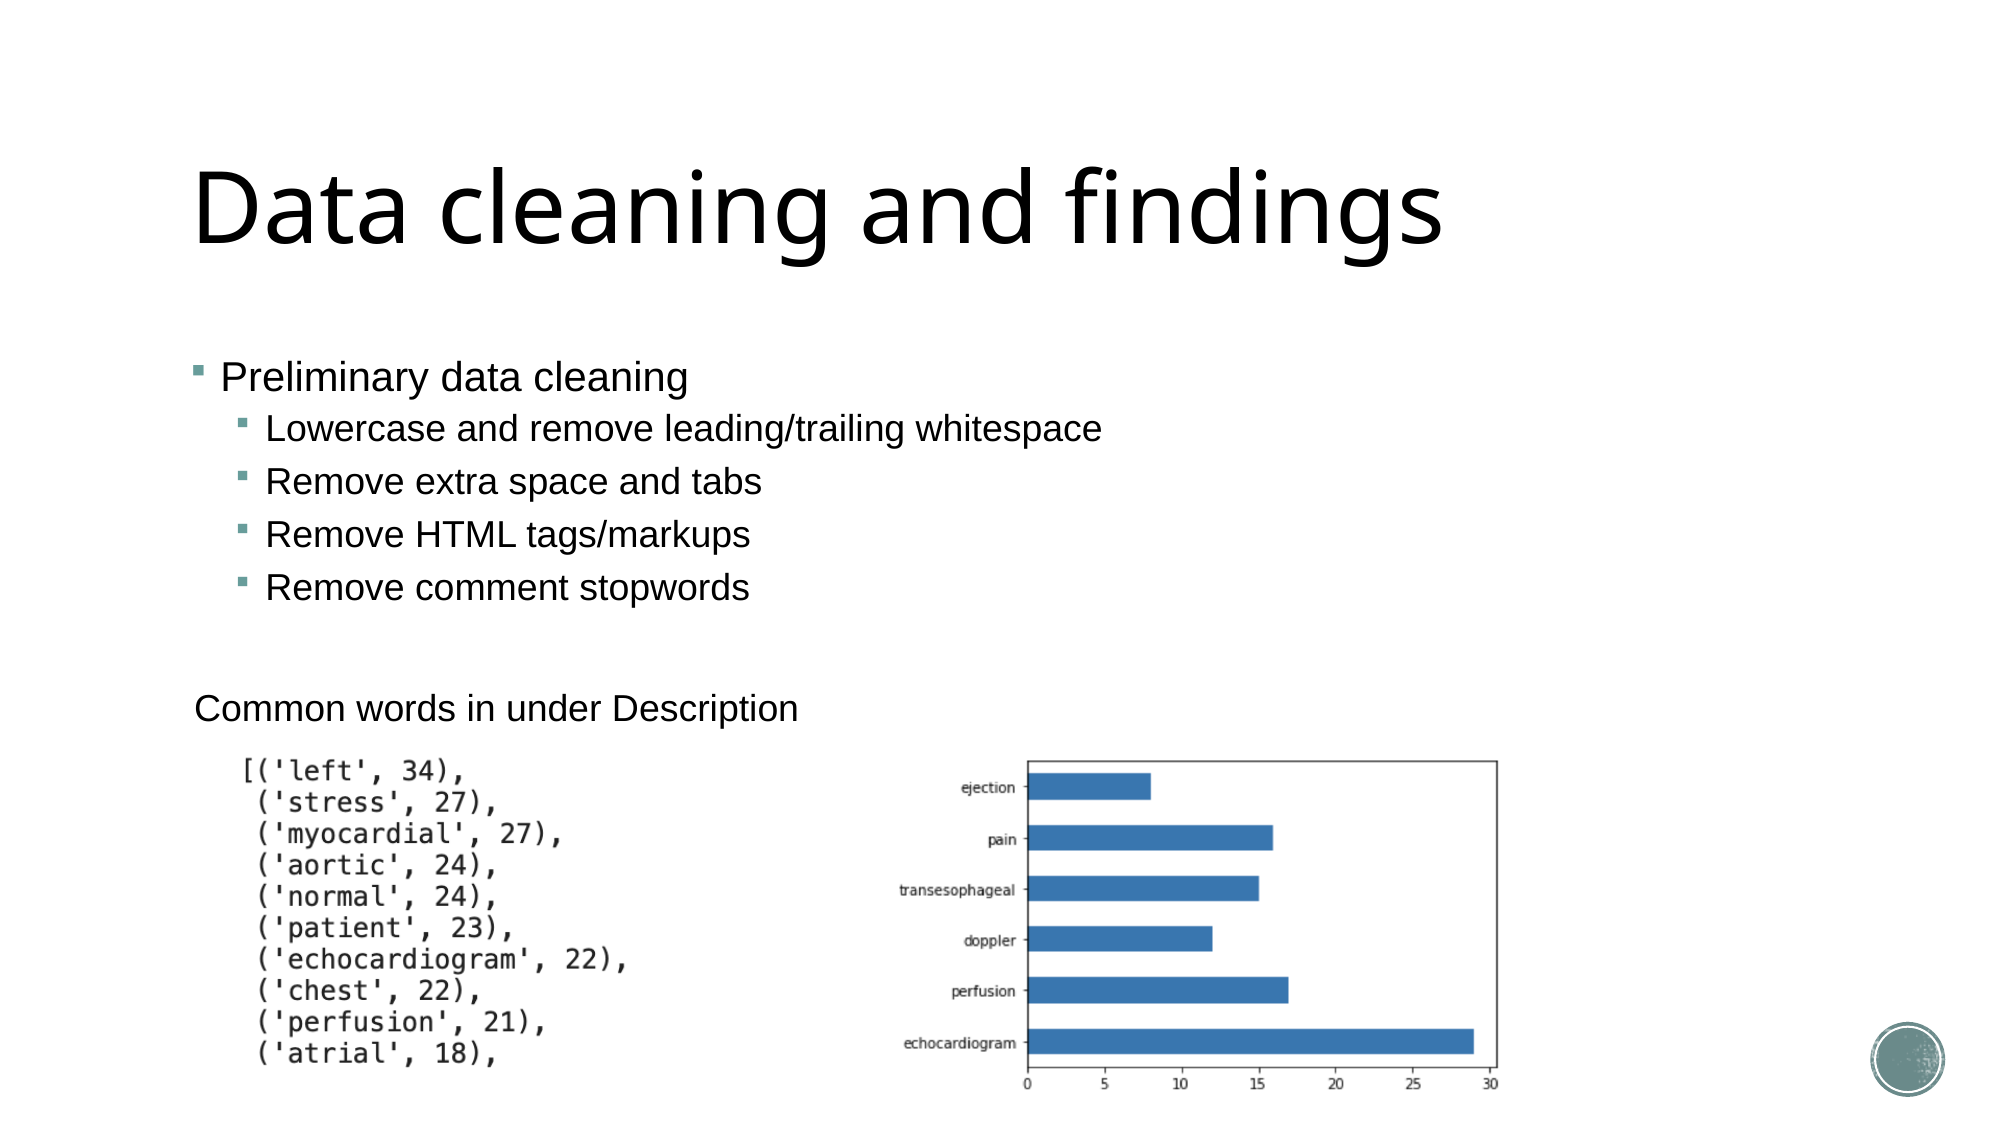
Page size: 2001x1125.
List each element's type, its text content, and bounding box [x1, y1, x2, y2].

text_box Common words in under Description [179, 676, 815, 737]
picture [226, 749, 643, 1069]
picture [871, 749, 1562, 1103]
title Data cleaning and findings [175, 79, 1826, 344]
list Preliminary data cleaning Lowercase and remove leading/trailing whitespace Remove extra space and tabs Remove HTML tags/markups Remove comment stopwords [175, 348, 1826, 639]
